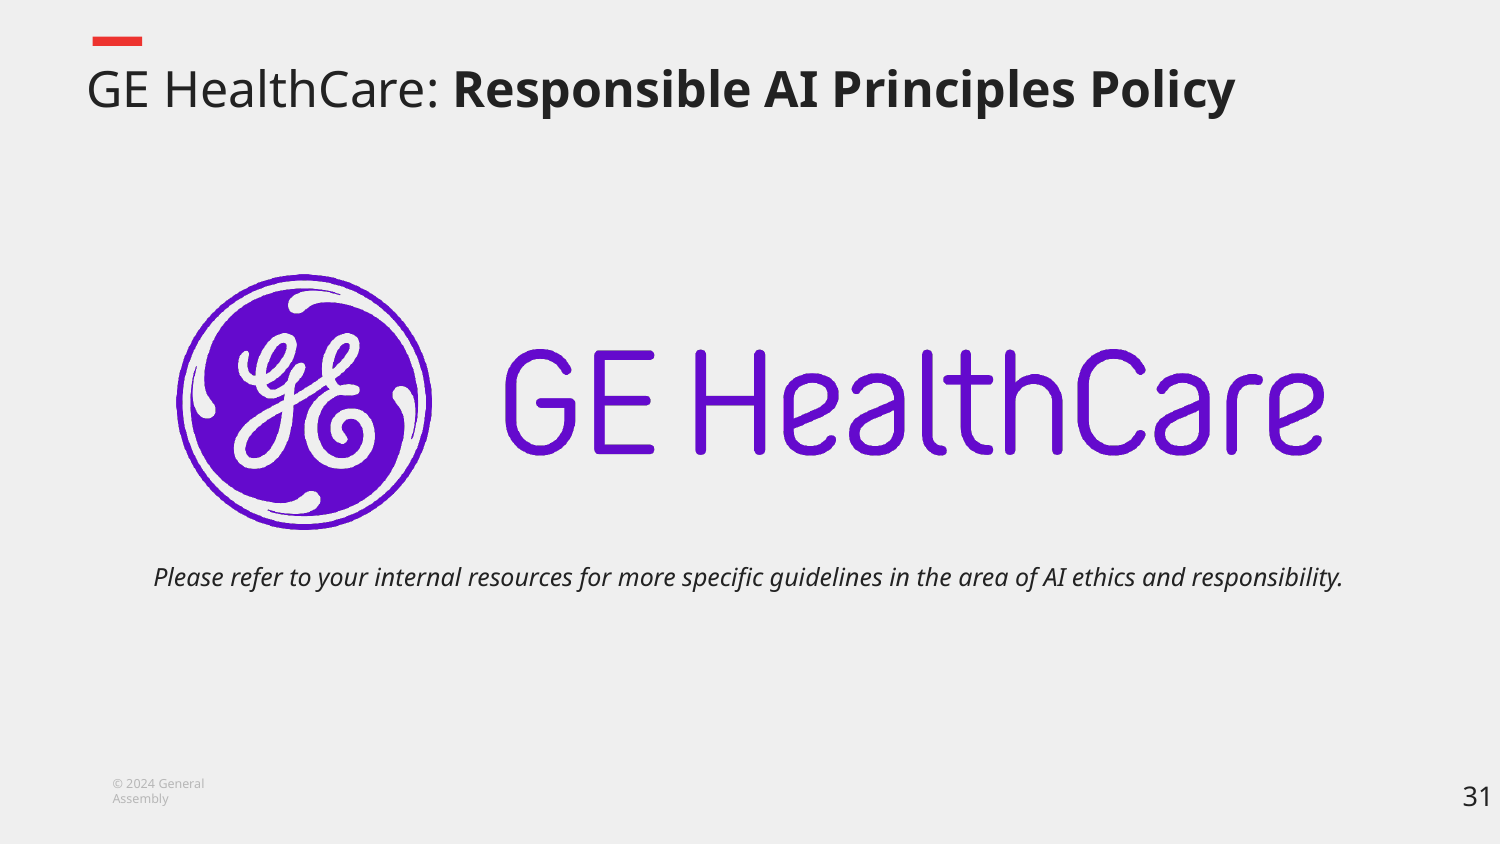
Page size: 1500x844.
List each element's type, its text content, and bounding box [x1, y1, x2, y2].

list Please refer to your internal resources for more specific guidelines in the area of AI ethics and responsibility. [79, 545, 1421, 610]
slide_number ‹#› [1403, 779, 1494, 844]
title GE HealthCare: Responsible AI Principles Policy [75, 46, 1473, 140]
picture [176, 273, 1324, 530]
